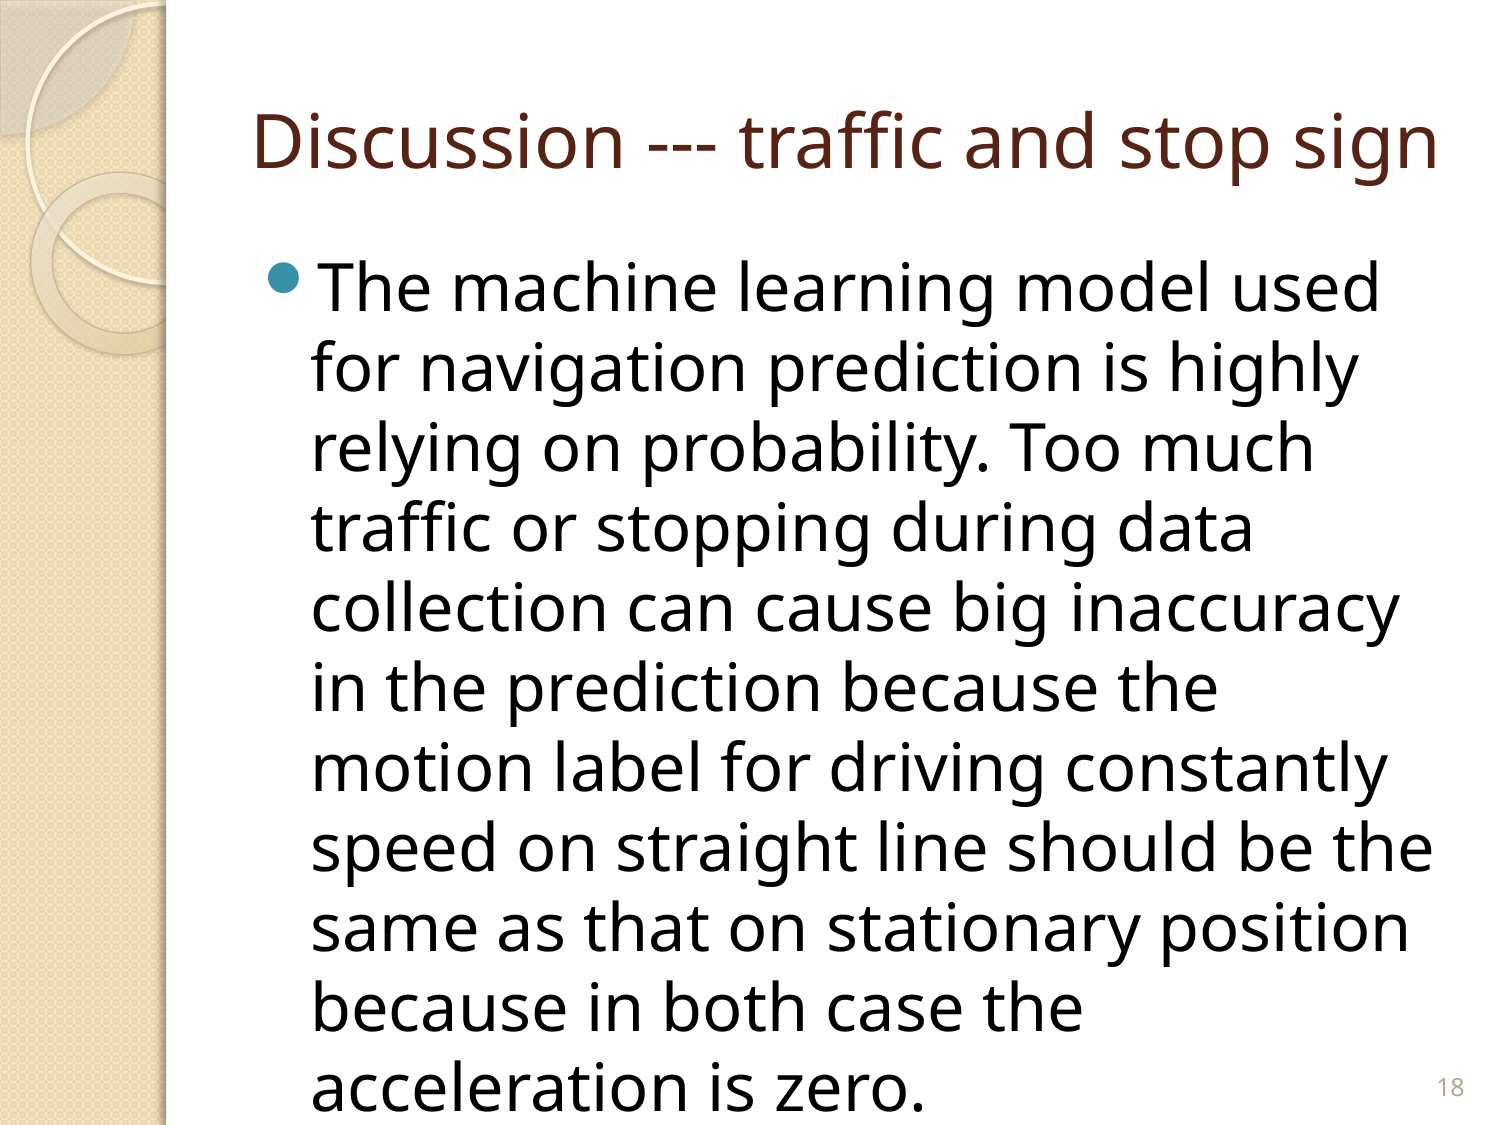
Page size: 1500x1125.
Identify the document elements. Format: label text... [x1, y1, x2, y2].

slide_number 18 [1413, 1034, 1488, 1113]
list The machine learning model used for navigation prediction is highly relying on probability. Too much traffic or stopping during data collection can cause big inaccuracy in the prediction because the motion label for driving constantly speed on straight line should be the same as that on stationary position because in both case the acceleration is zero. [235, 237, 1466, 1025]
title Discussion --- traffic and stop sign [235, 45, 1466, 233]
